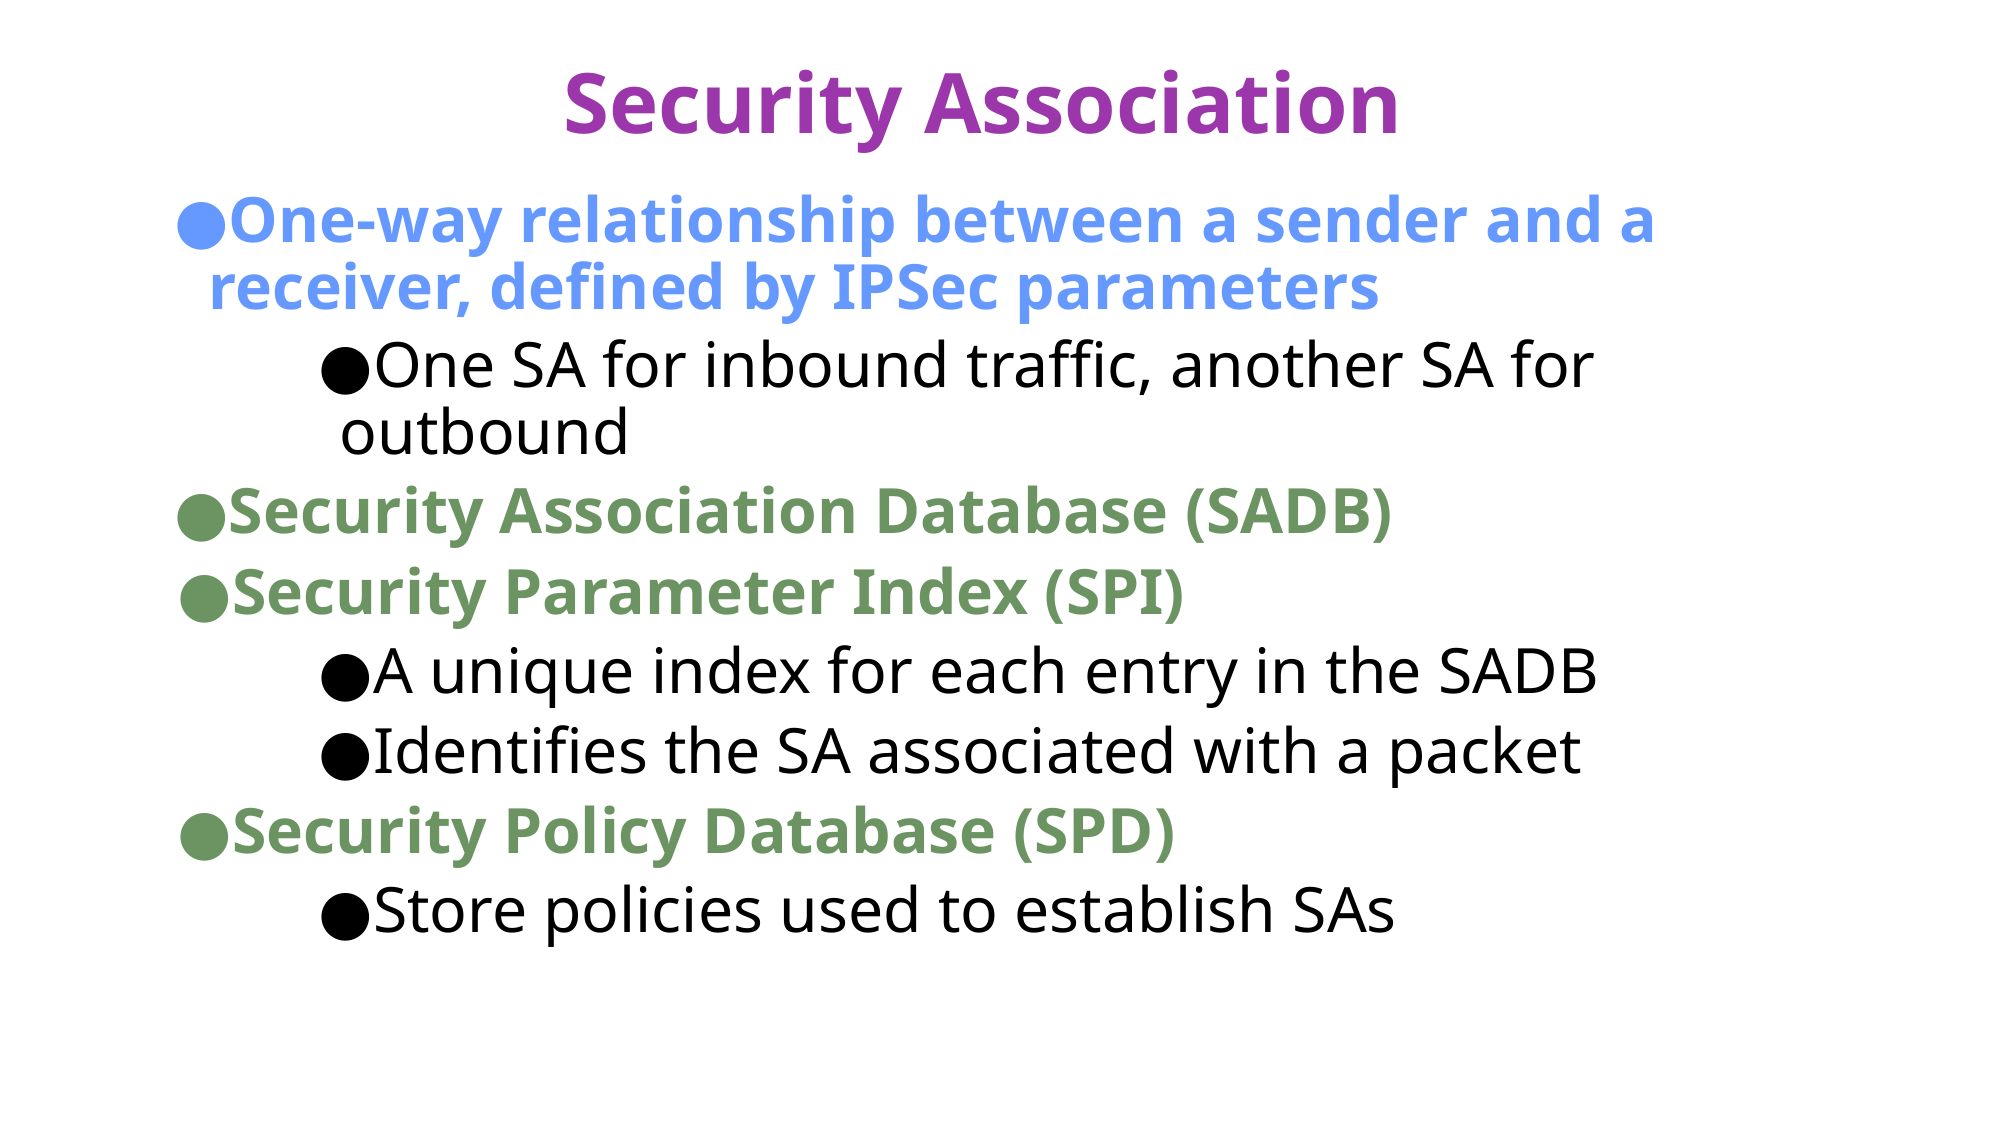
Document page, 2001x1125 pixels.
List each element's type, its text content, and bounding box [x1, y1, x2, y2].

list One-way relationship between a sender and a receiver, defined by IPSec parameters One SA for inbound traffic, another SA for outbound Security Association Database (SADB) Security Parameter Index (SPI) A unique index for each entry in the SADB Identifies the SA associated with a packet Security Policy Database (SPD) Store policies used to establish SAs [133, 169, 1834, 1030]
title Security Association [133, 0, 1834, 169]
